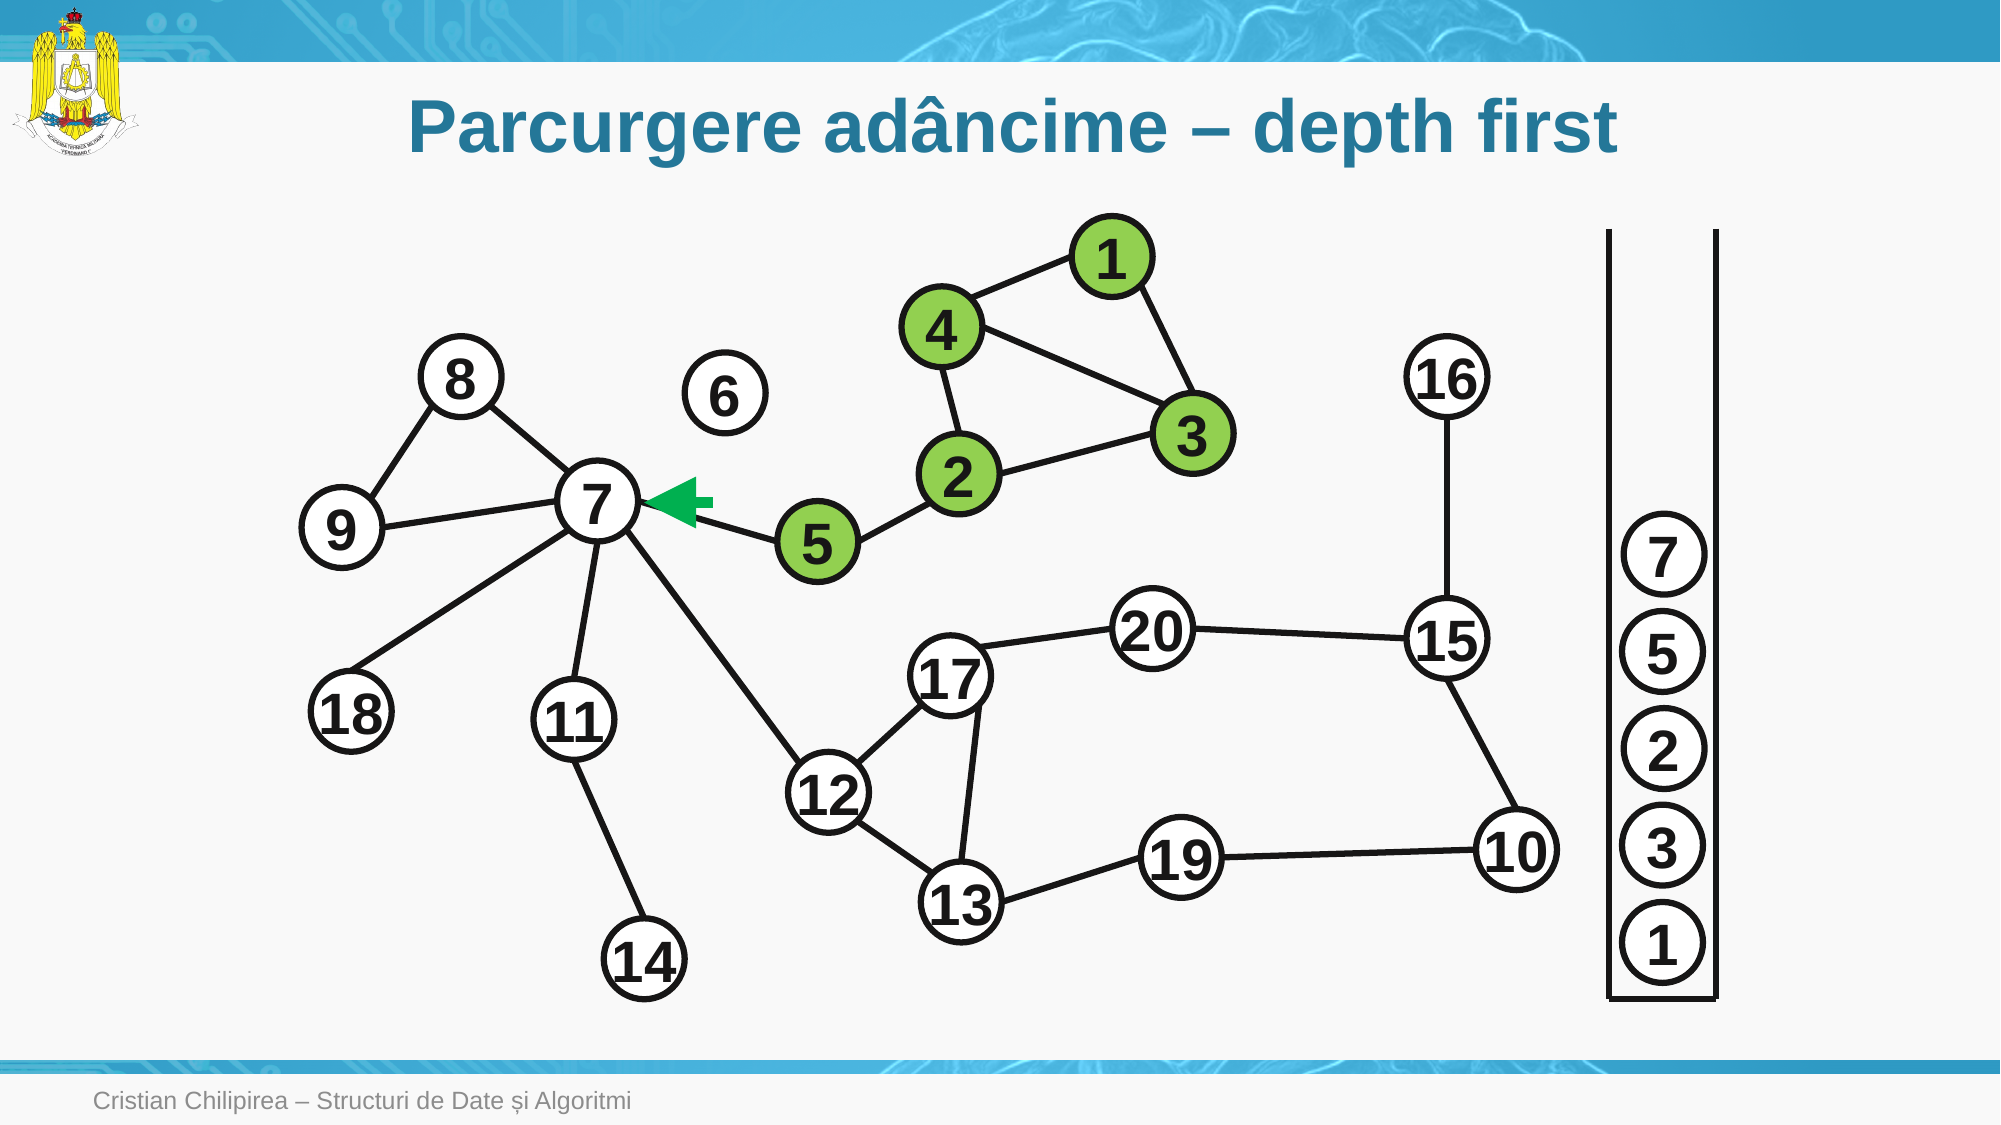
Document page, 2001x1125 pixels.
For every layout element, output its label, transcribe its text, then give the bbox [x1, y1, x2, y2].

text_box 4 [901, 286, 983, 367]
text_box 1 [1071, 216, 1153, 297]
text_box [1140, 285, 1194, 393]
text_box 13 [920, 861, 1002, 943]
text_box 17 [910, 635, 992, 717]
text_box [941, 367, 960, 434]
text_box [857, 820, 933, 874]
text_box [961, 704, 980, 862]
text_box 3 [1152, 393, 1234, 474]
text_box 1 [1622, 901, 1703, 983]
text_box 16 [1406, 336, 1488, 417]
text_box 18 [310, 670, 392, 752]
text_box 2 [1623, 708, 1705, 790]
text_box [1221, 849, 1476, 858]
text_box 15 [1406, 598, 1488, 679]
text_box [982, 326, 1165, 405]
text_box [626, 529, 800, 764]
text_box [1193, 628, 1407, 639]
text_box 6 [684, 352, 766, 434]
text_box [857, 704, 922, 764]
text_box 9 [301, 487, 382, 568]
text_box 7 [557, 460, 638, 542]
text_box 12 [788, 751, 869, 833]
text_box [970, 256, 1072, 299]
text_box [858, 502, 931, 542]
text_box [638, 500, 778, 529]
text_box 11 [533, 679, 615, 760]
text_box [1446, 678, 1517, 810]
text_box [382, 500, 558, 528]
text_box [351, 529, 569, 671]
text_box 5 [1622, 610, 1703, 692]
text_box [489, 405, 569, 473]
text_box 7 [1623, 513, 1705, 595]
footer Cristian Chilipirea – Structuri de Date și Algoritmi [77, 1073, 1338, 1125]
text_box 2 [918, 433, 1000, 515]
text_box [1001, 857, 1141, 902]
text_box 20 [1112, 588, 1193, 670]
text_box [573, 759, 645, 919]
text_box 3 [1622, 804, 1703, 886]
text_box 10 [1476, 809, 1557, 891]
text_box 19 [1141, 816, 1222, 898]
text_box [999, 433, 1153, 474]
text_box 14 [603, 918, 685, 1000]
title Parcurgere adâncime – depth first [150, 76, 1876, 180]
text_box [979, 628, 1113, 648]
picture [0, 1060, 2000, 1074]
text_box 8 [420, 336, 502, 418]
text_box 5 [779, 501, 859, 582]
picture [0, 0, 2000, 156]
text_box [370, 405, 433, 499]
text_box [573, 541, 598, 679]
